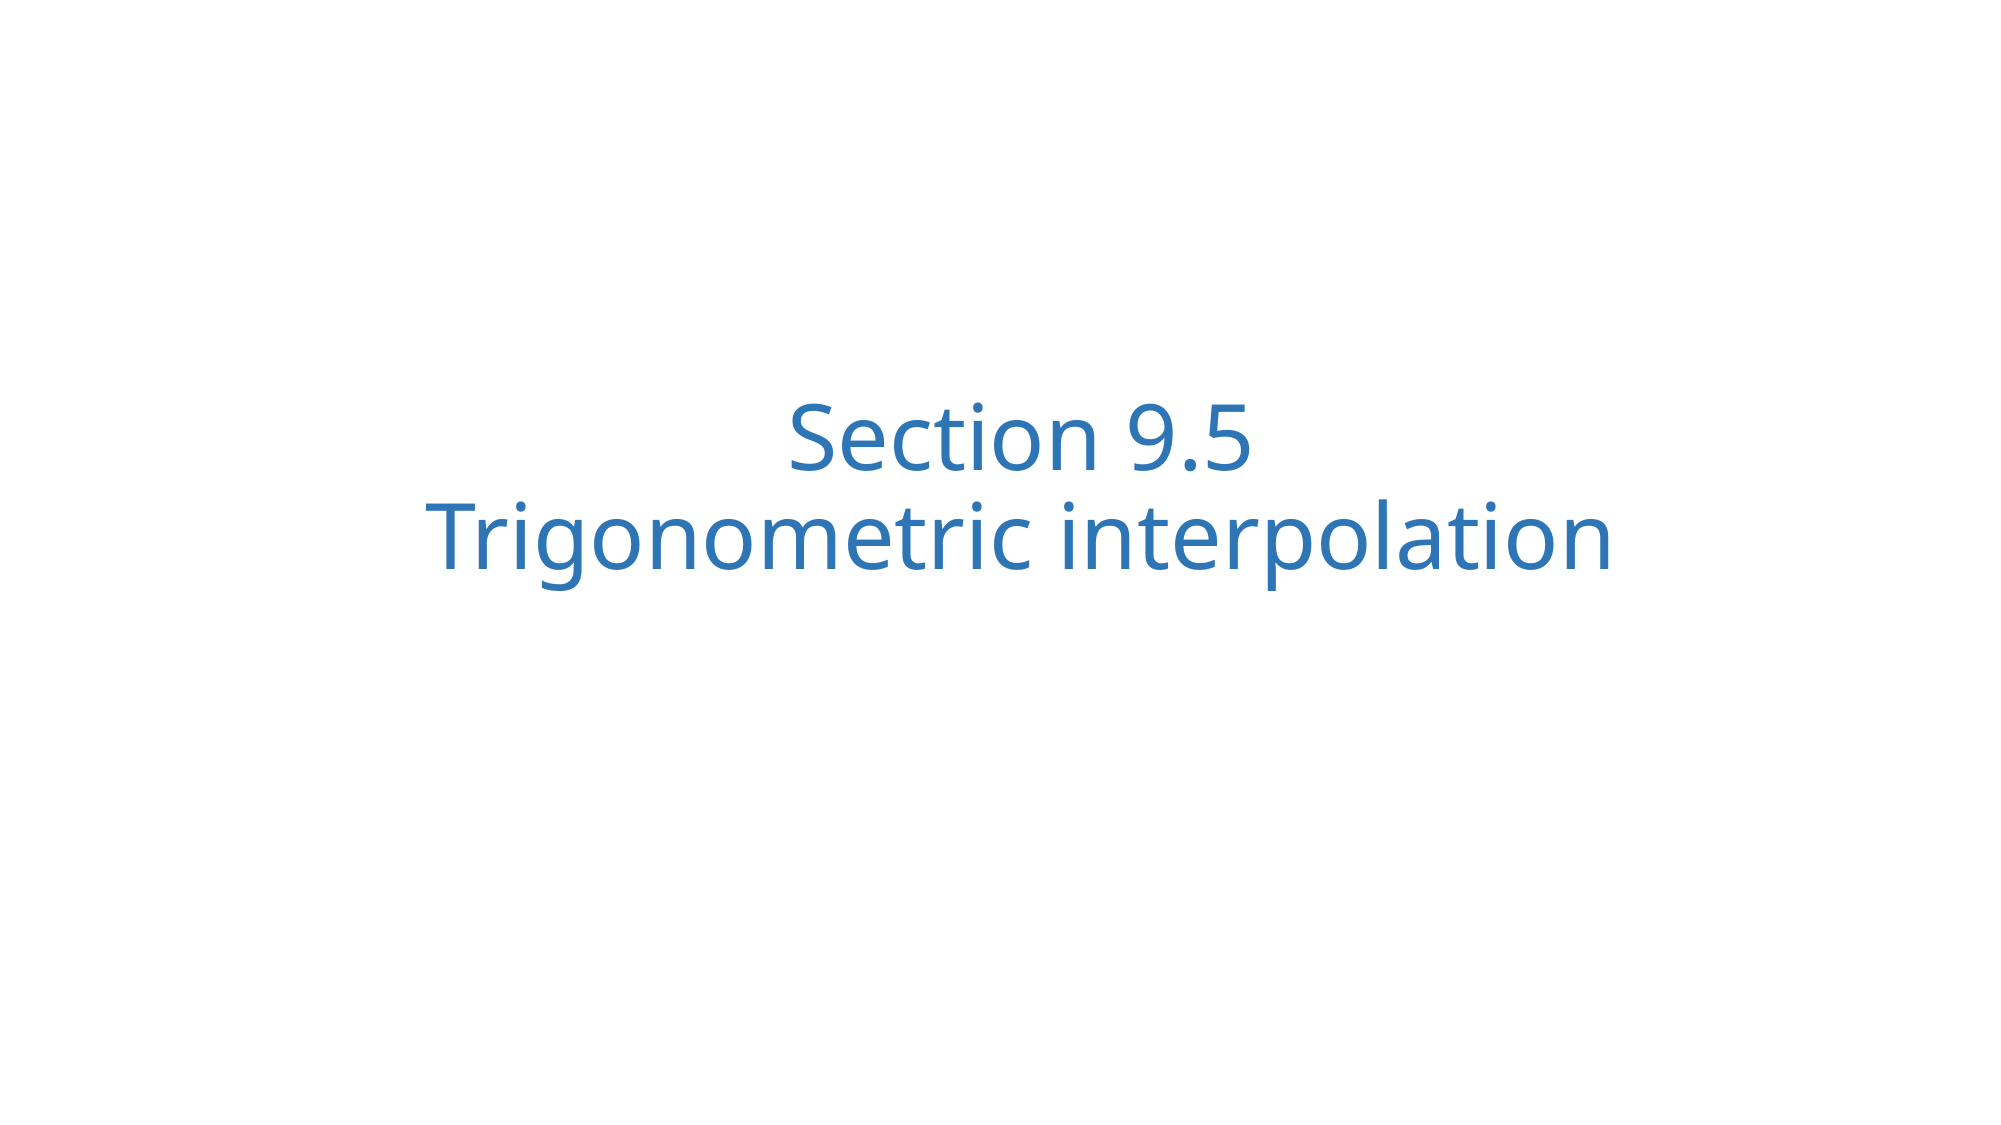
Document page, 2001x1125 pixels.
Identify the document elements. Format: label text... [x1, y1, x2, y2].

title Section 9.5 Trigonometric interpolation [158, 307, 1884, 674]
